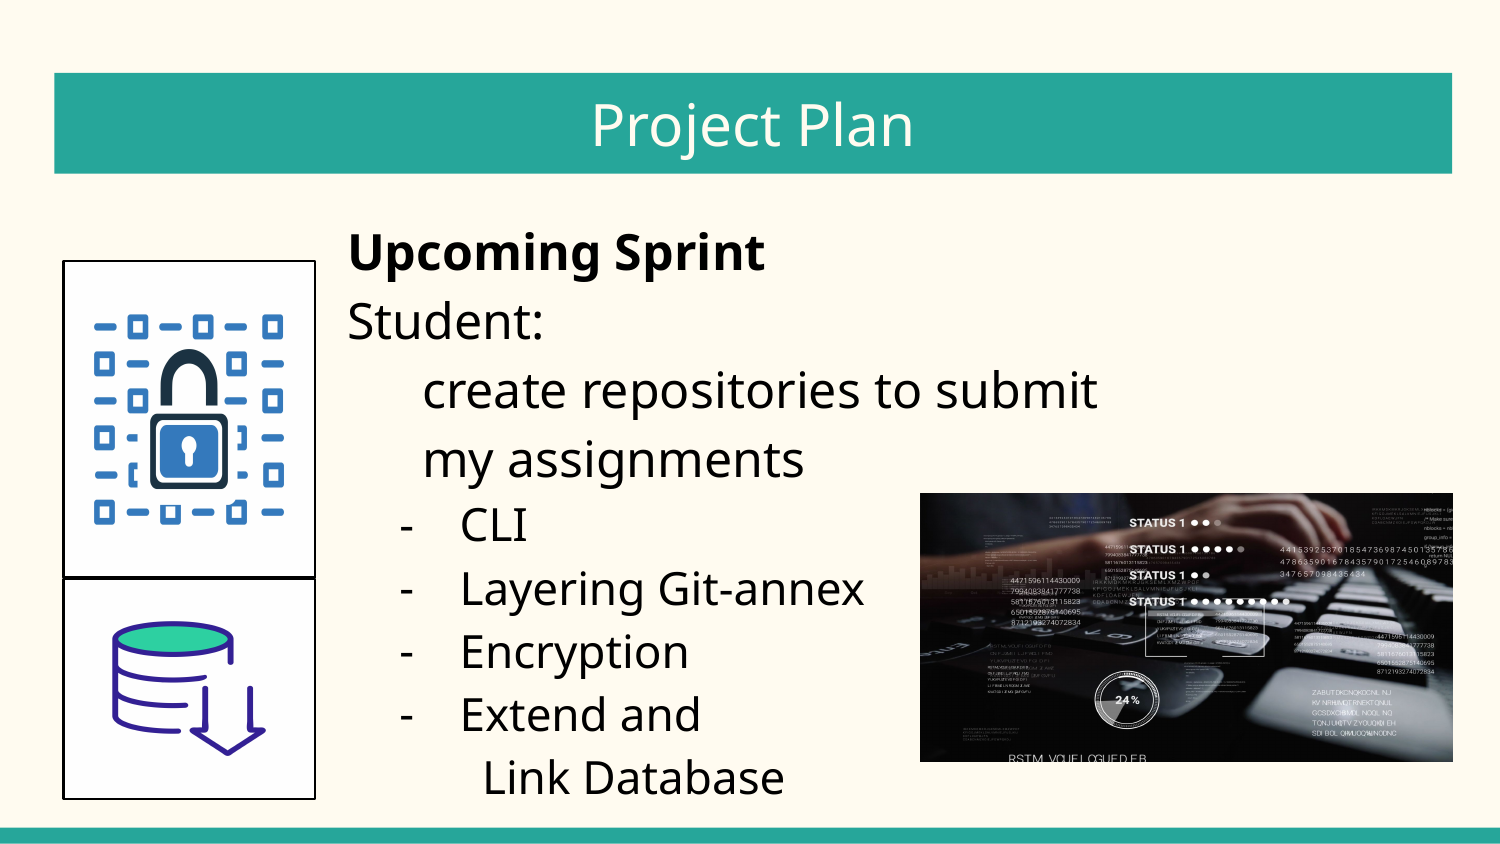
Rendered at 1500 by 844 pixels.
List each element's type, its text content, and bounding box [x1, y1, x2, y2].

picture [64, 579, 315, 798]
title Project Plan [54, 72, 1453, 174]
picture [64, 261, 315, 577]
list Upcoming Sprint Student: create repositories to submit my assignments CLI Layering Git-annex Encryption Extend and Link Database [332, 196, 1453, 798]
picture [919, 493, 1453, 763]
